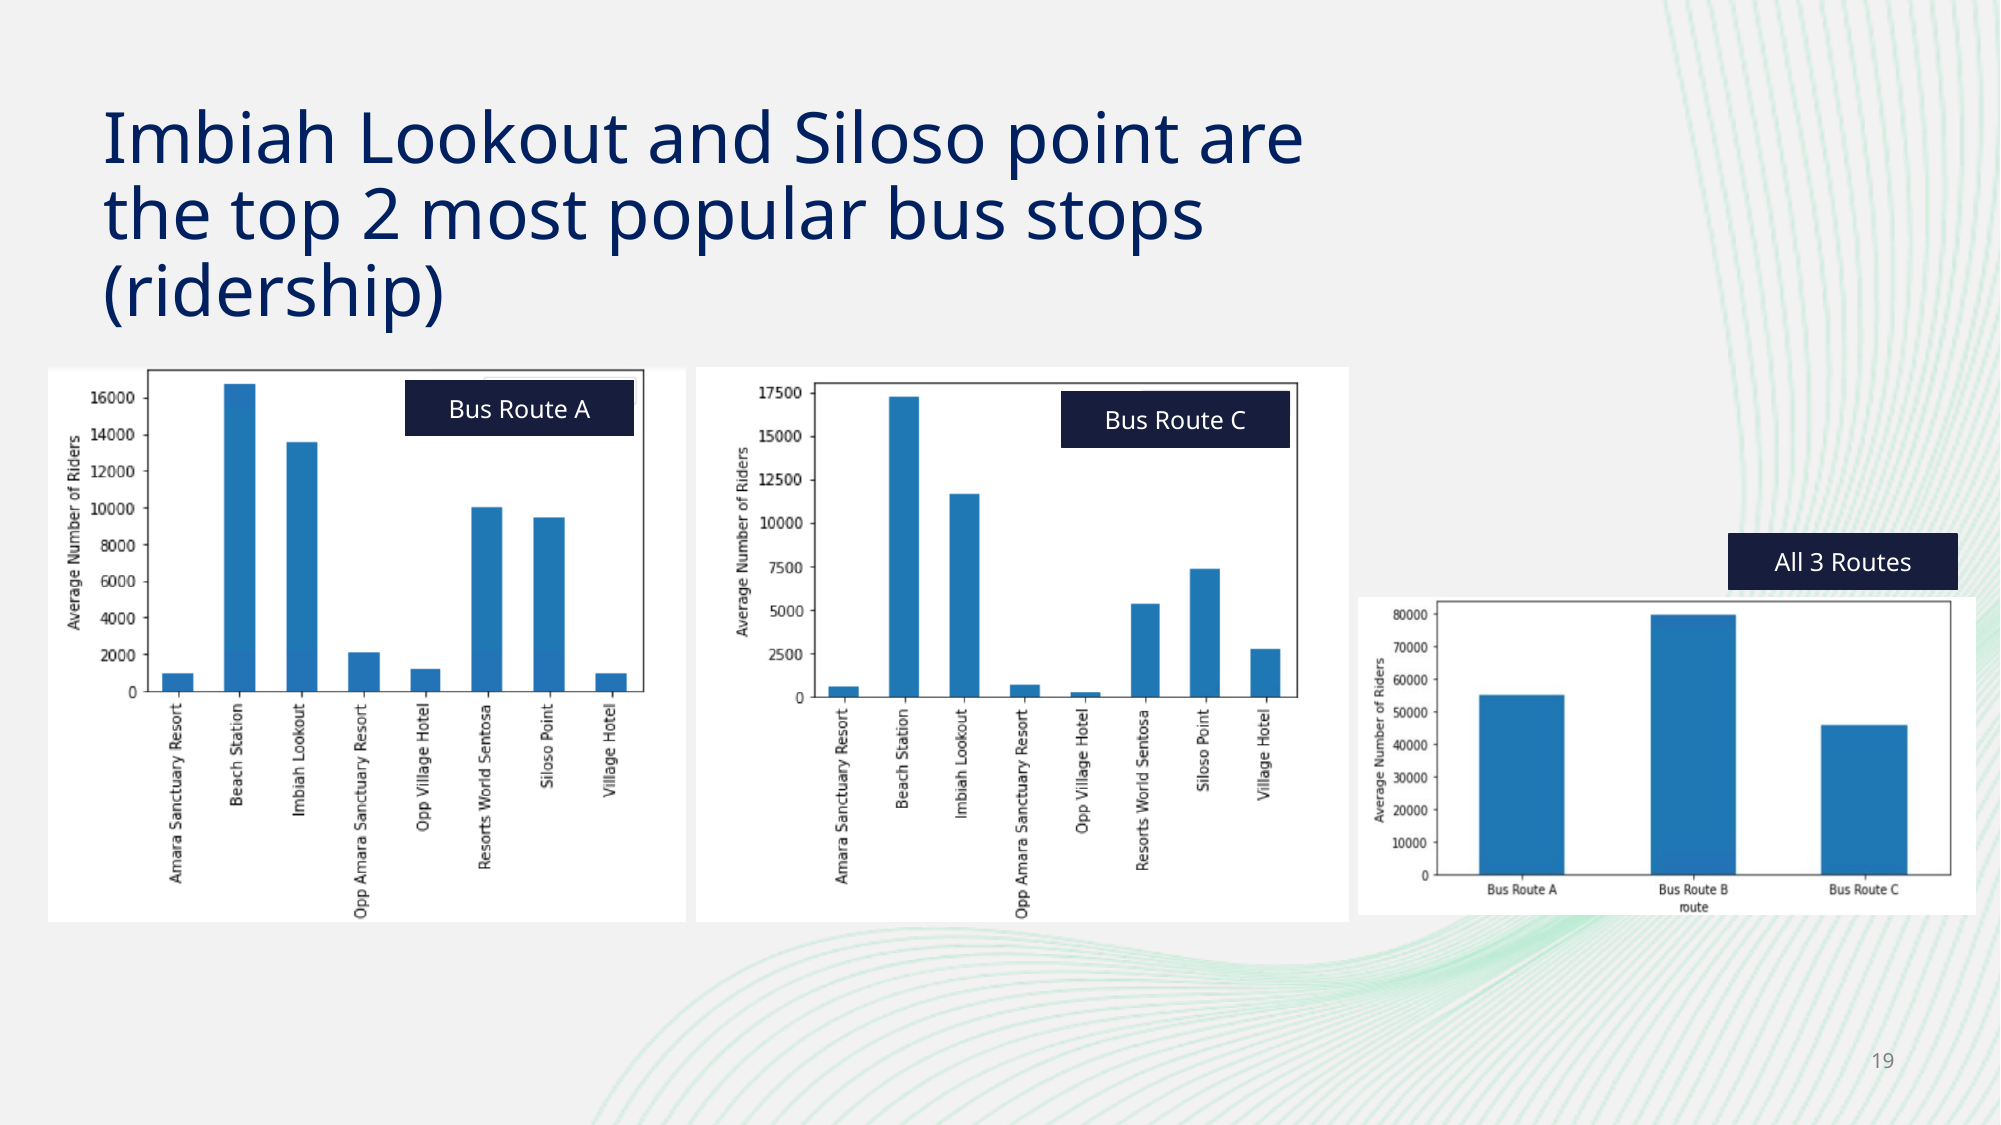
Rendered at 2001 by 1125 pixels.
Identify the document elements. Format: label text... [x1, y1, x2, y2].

text_box All 3 Routes [1728, 533, 1958, 590]
text_box Imbiah Lookout and Siloso point are the top 2 most popular bus stops (ridership) [103, 102, 1397, 332]
picture [48, 0, 2001, 1125]
